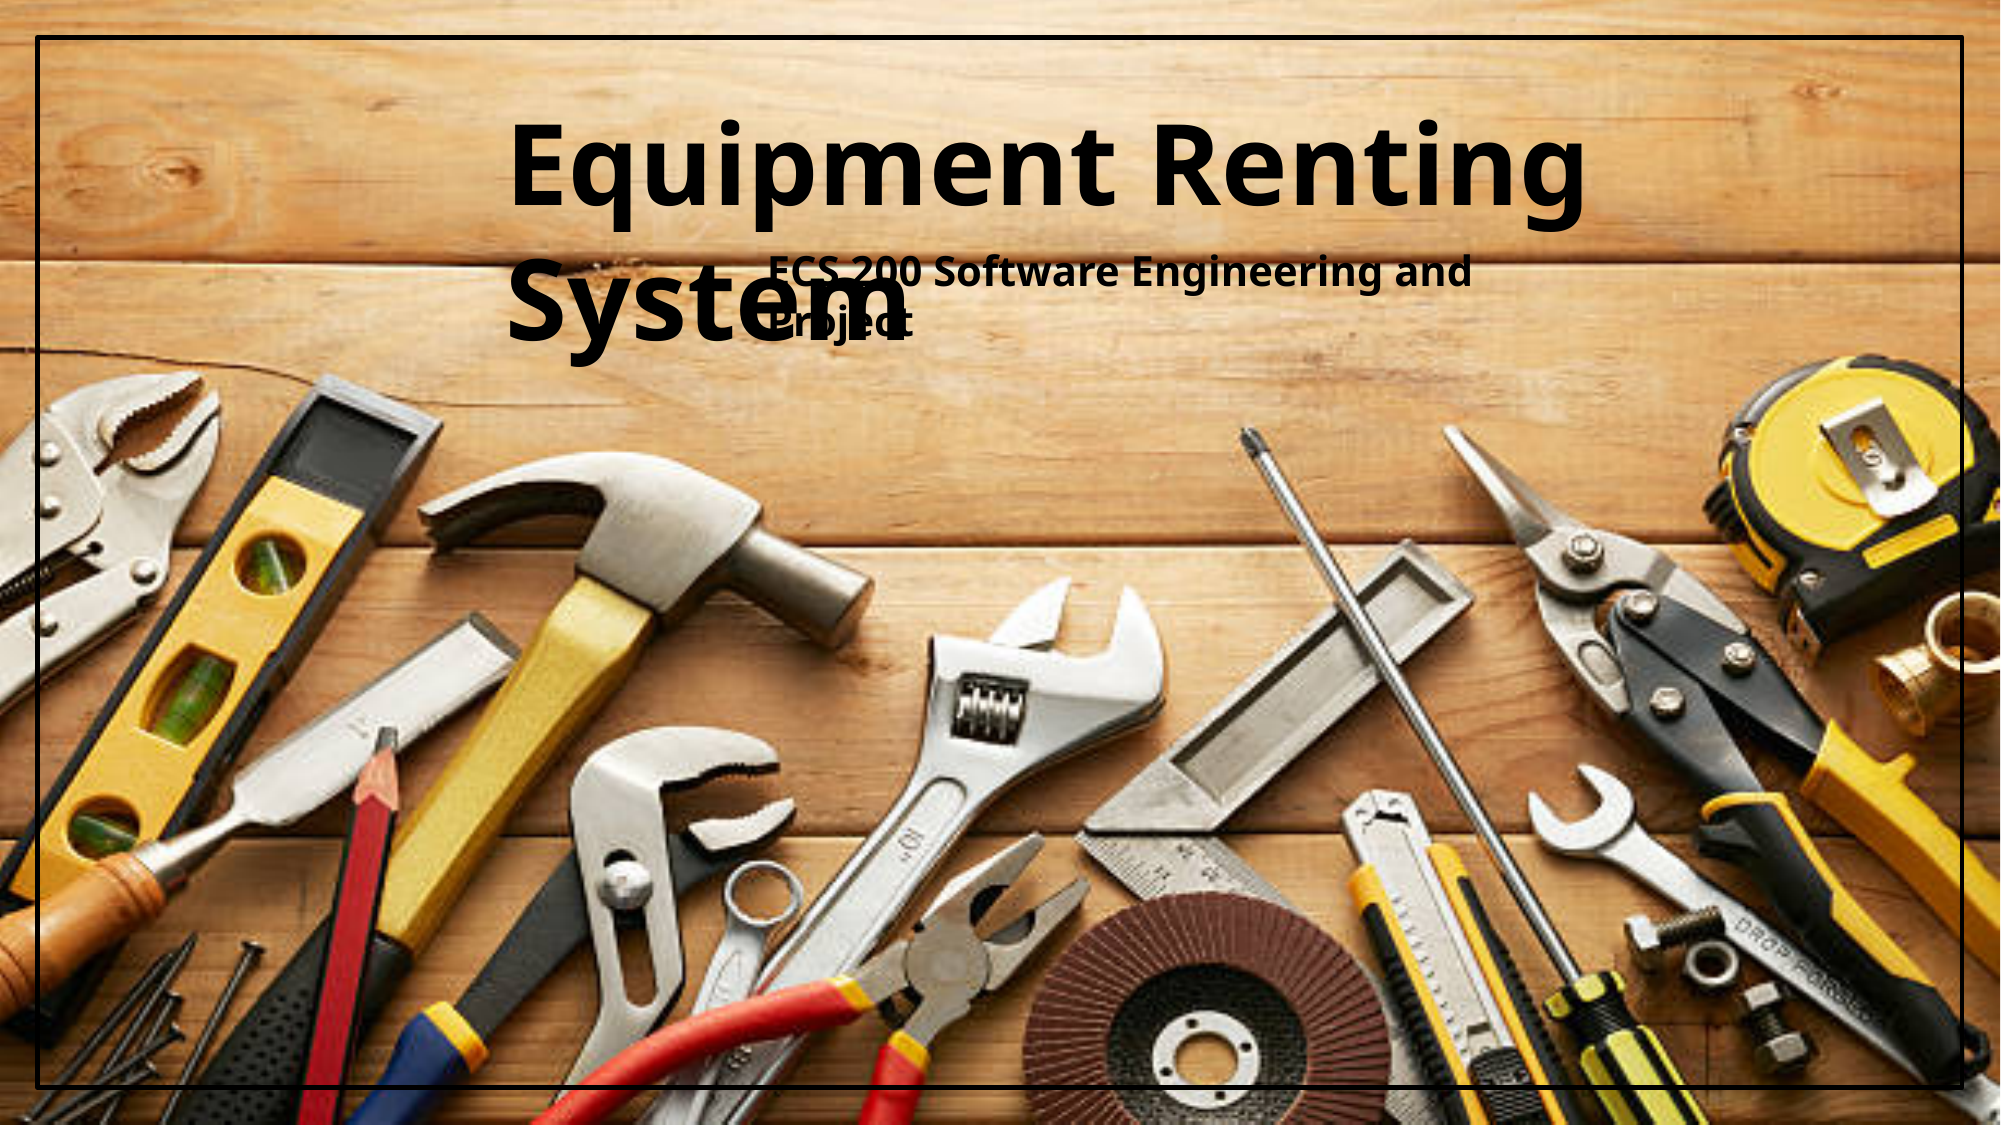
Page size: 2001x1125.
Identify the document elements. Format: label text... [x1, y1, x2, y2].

text_box ECS 200 Software Engineering and Project [752, 237, 1574, 353]
text_box [36, 36, 1963, 1089]
picture [0, 0, 2001, 1125]
text_box Equipment Renting System [490, 85, 1918, 371]
